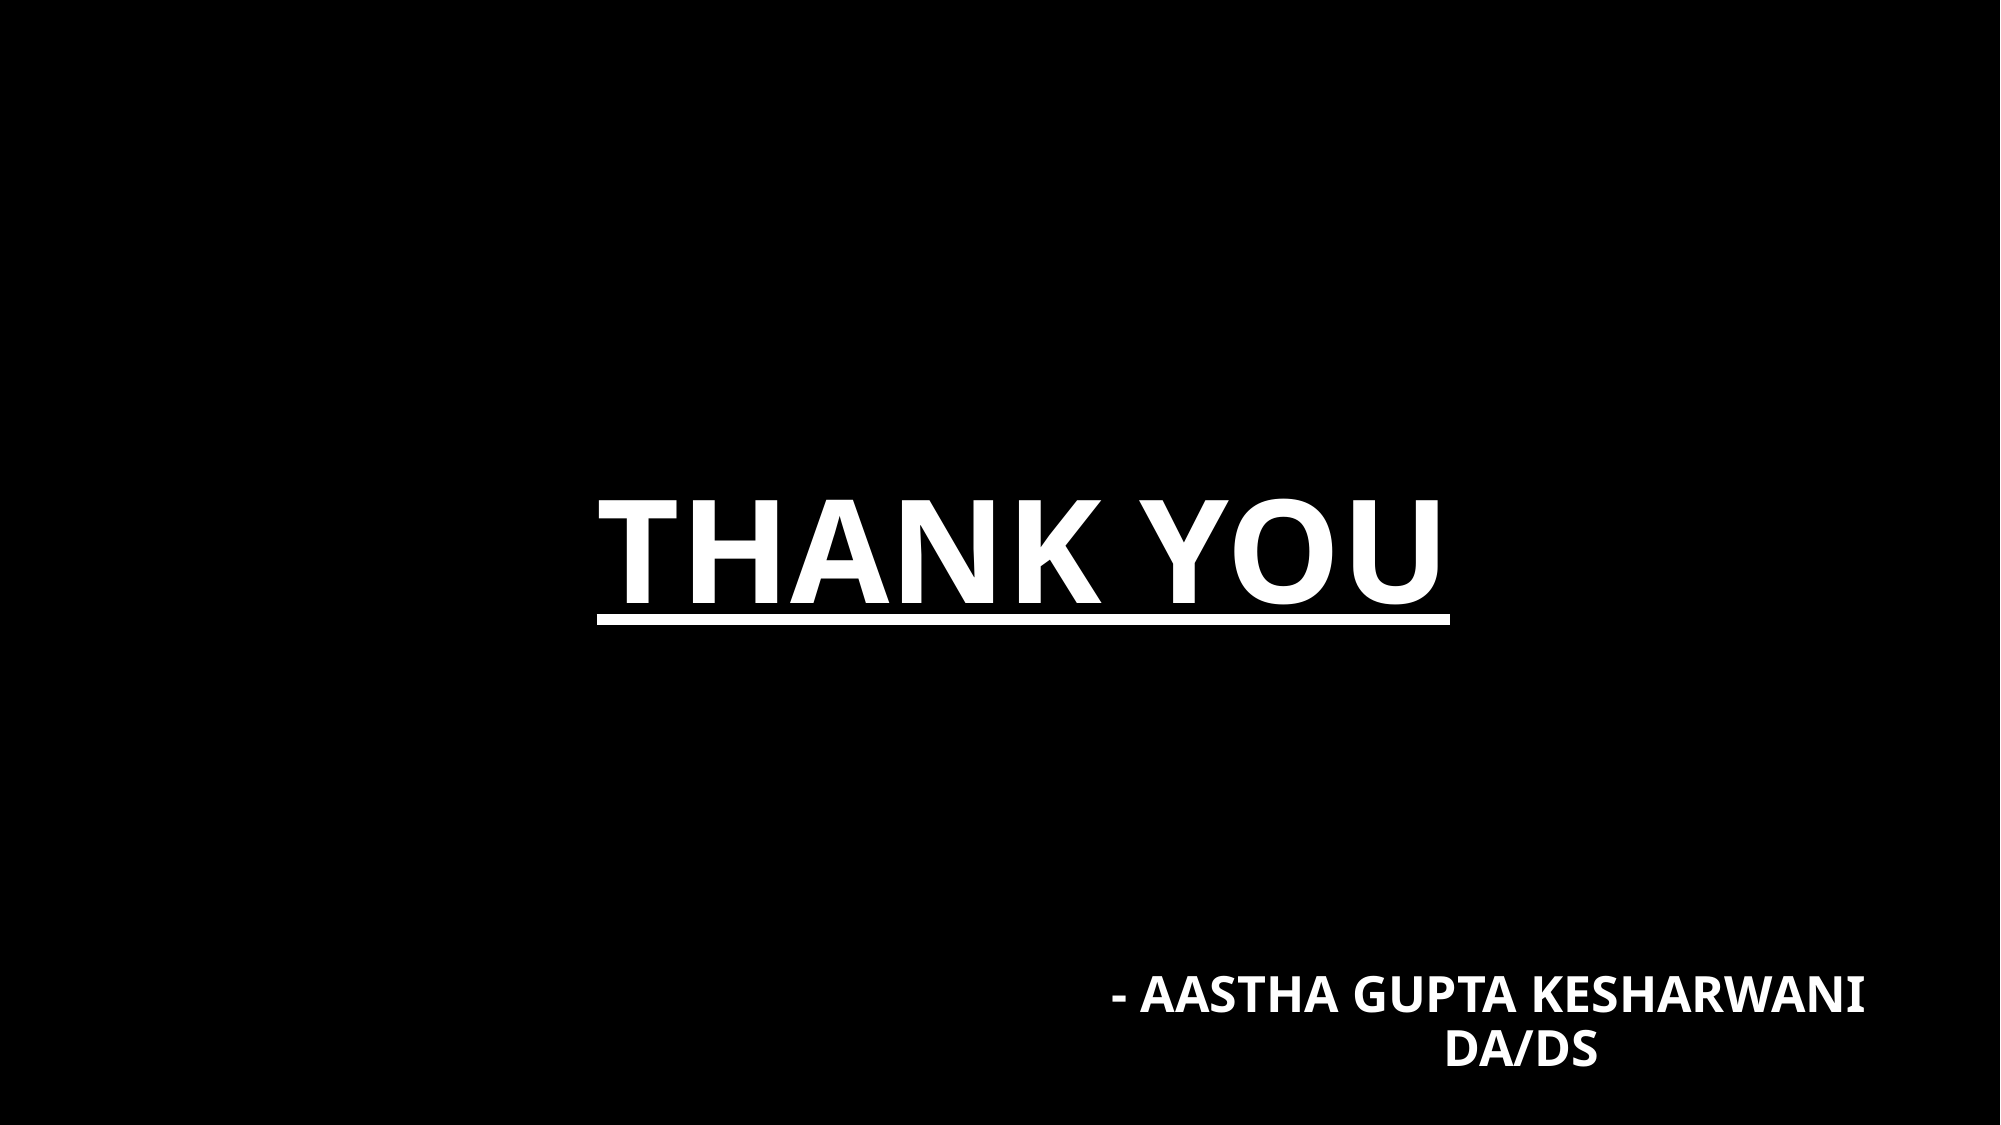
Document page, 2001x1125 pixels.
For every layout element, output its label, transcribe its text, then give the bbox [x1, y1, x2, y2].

list THANK YOU [570, 417, 1476, 643]
title - AASTHA GUPTA KESHARWANI DA/DS [1023, 891, 1955, 1085]
